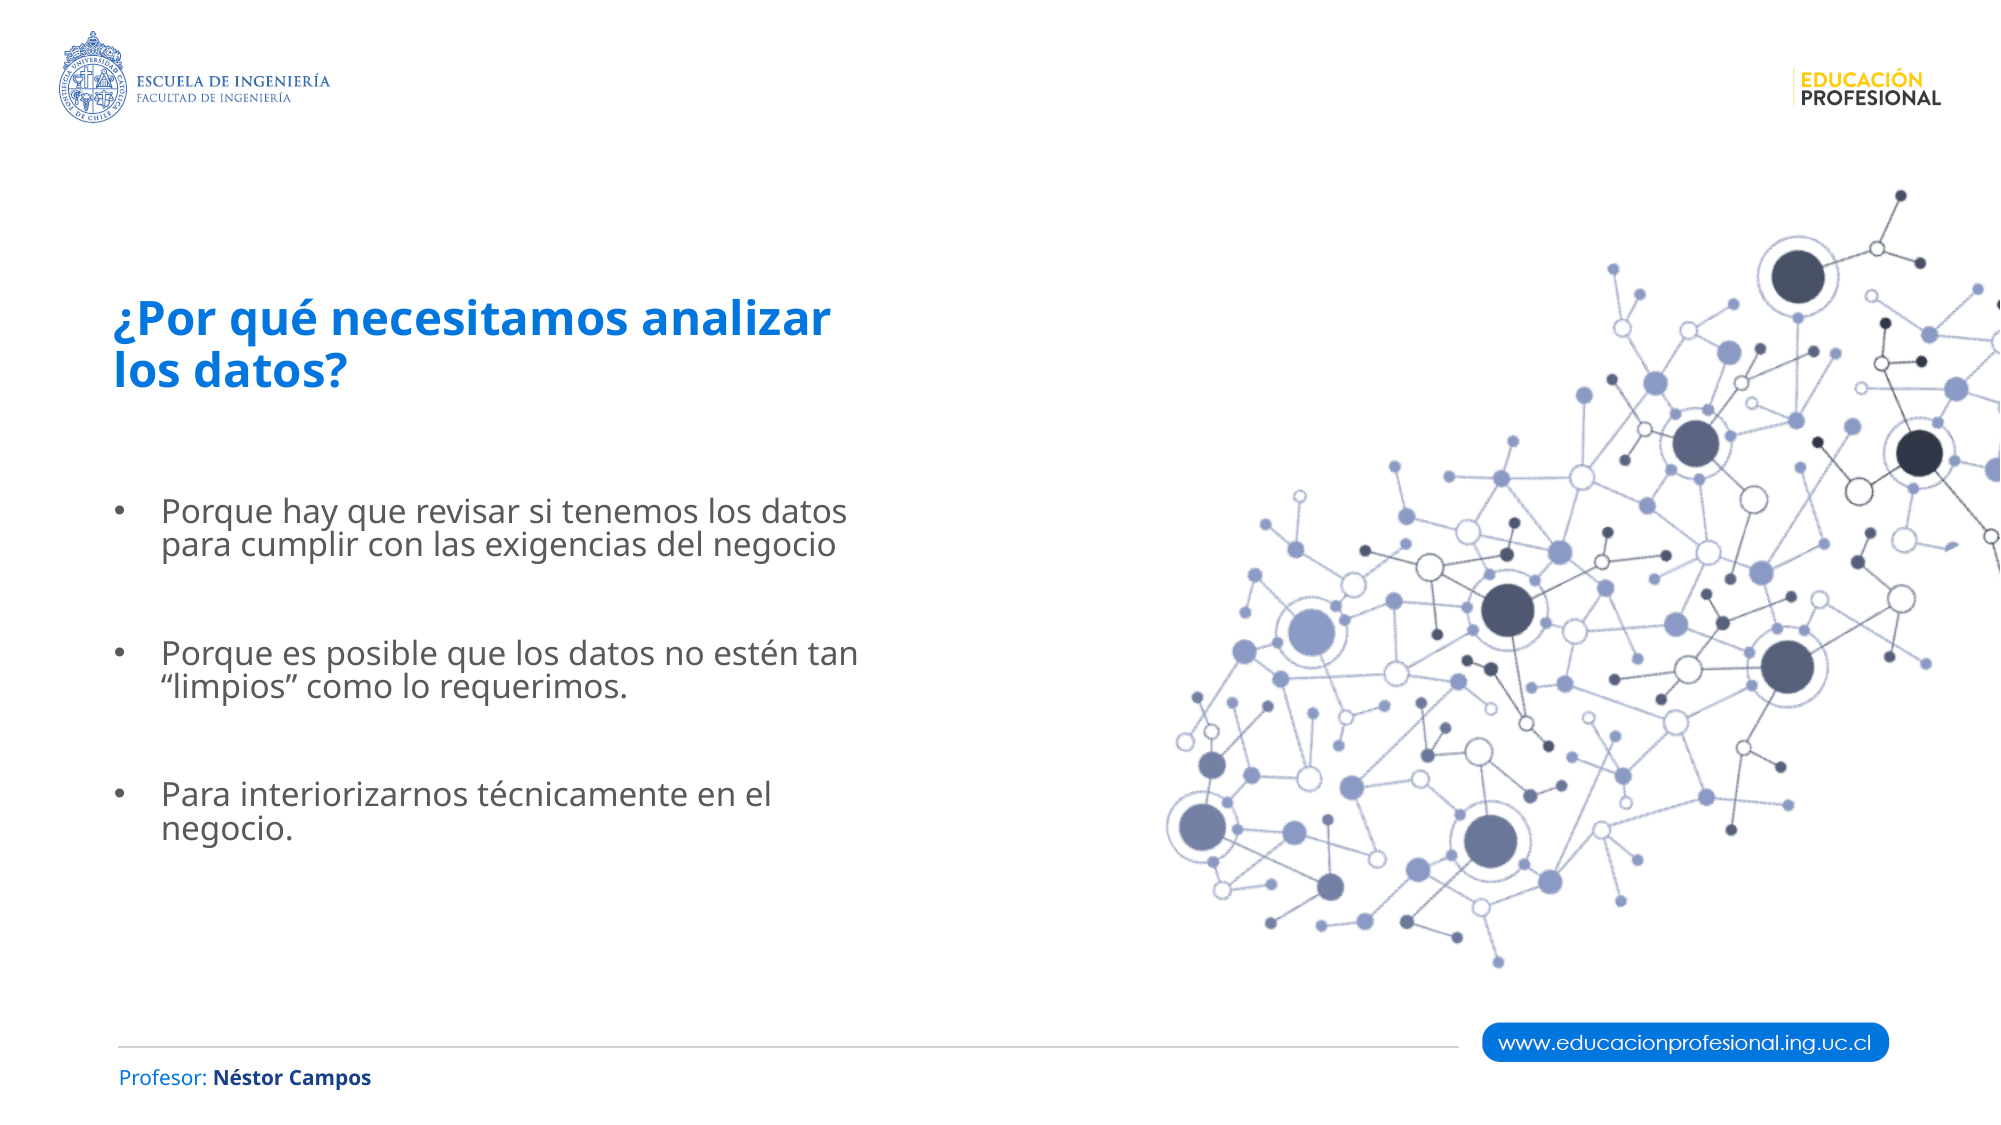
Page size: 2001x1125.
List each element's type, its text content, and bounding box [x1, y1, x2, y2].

list Porque hay que revisar si tenemos los datos para cumplir con las exigencias del negocio Porque es posible que los datos no estén tan “limpios” como lo requerimos. Para interiorizarnos técnicamente en el negocio. [114, 439, 892, 959]
picture [0, 0, 2000, 1125]
title ¿Por qué necesitamos analizar los datos? [114, 292, 891, 398]
